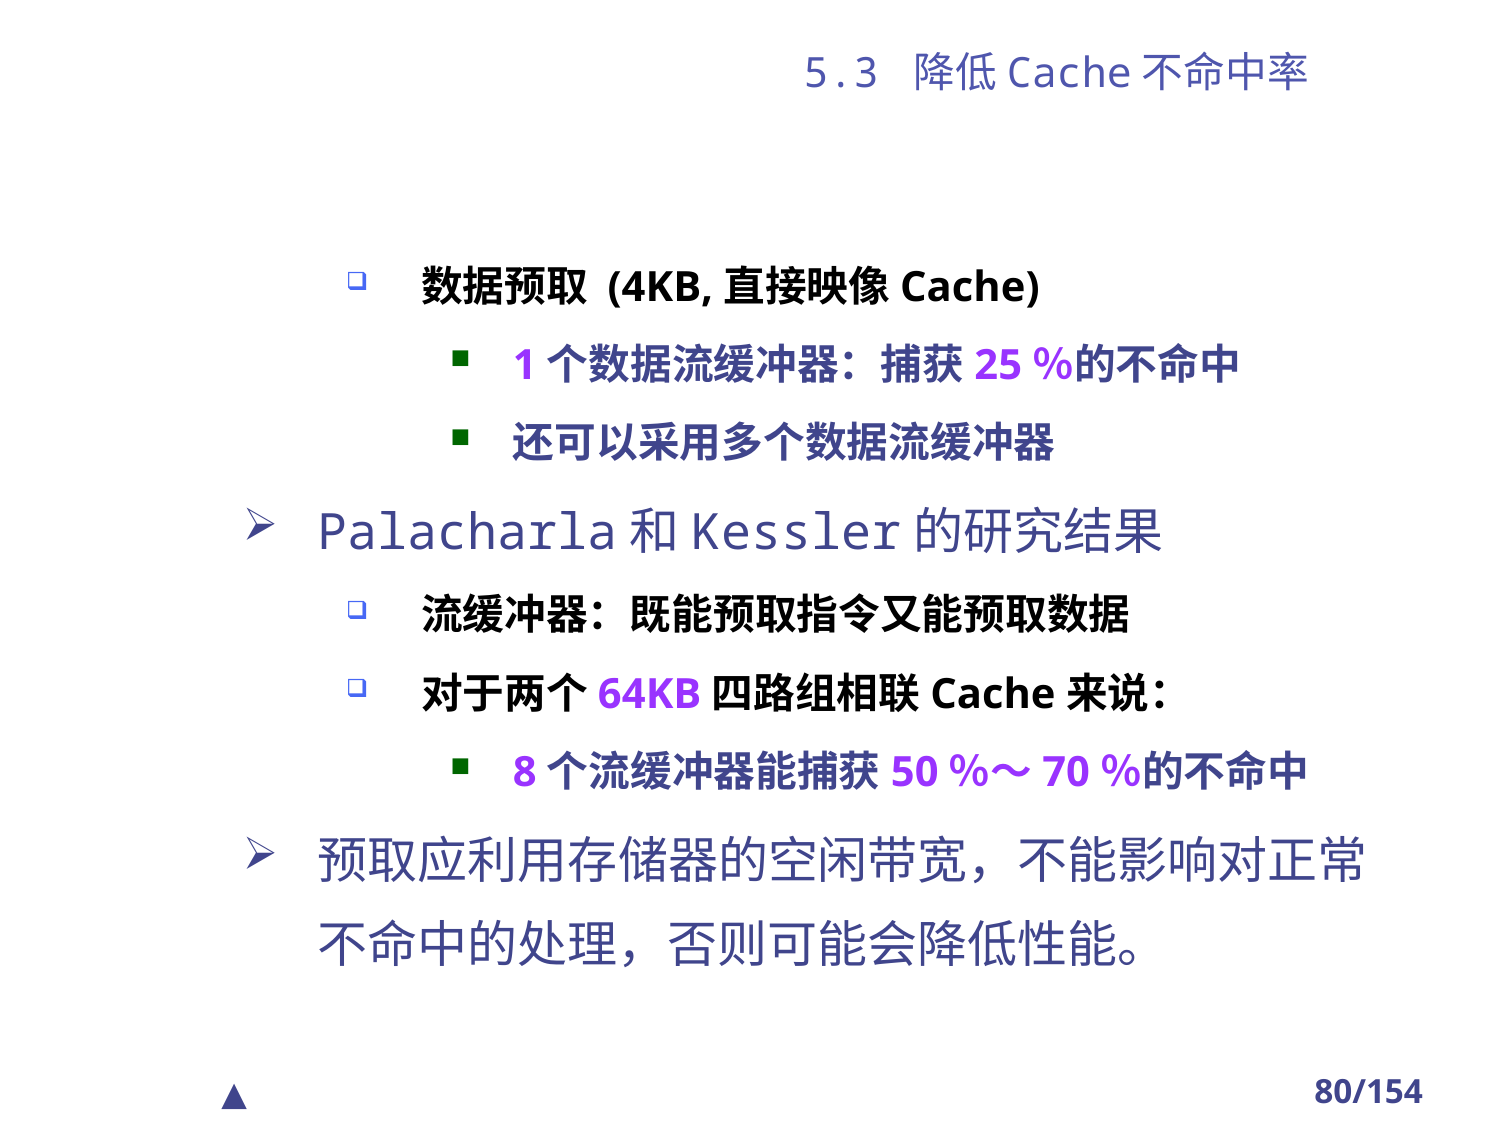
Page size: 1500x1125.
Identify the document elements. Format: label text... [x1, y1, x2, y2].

title 5.3 降低Cache不命中率 [637, 40, 1475, 104]
list 数据预取 (4KB,直接映像Cache) 1个数据流缓冲器：捕获25％的不命中 还可以采用多个数据流缓冲器 Palacharla和Kessler的研究结果 流缓冲器：既能预取指令又能预取数据 对于两个64KB四路组相联Cache来说： 8个流缓冲器能捕获50％～70％的不命中 预取应利用存储器的空闲带宽，不能影响对正常不命中的处理，否则可能会降低性能。 [124, 231, 1400, 1020]
